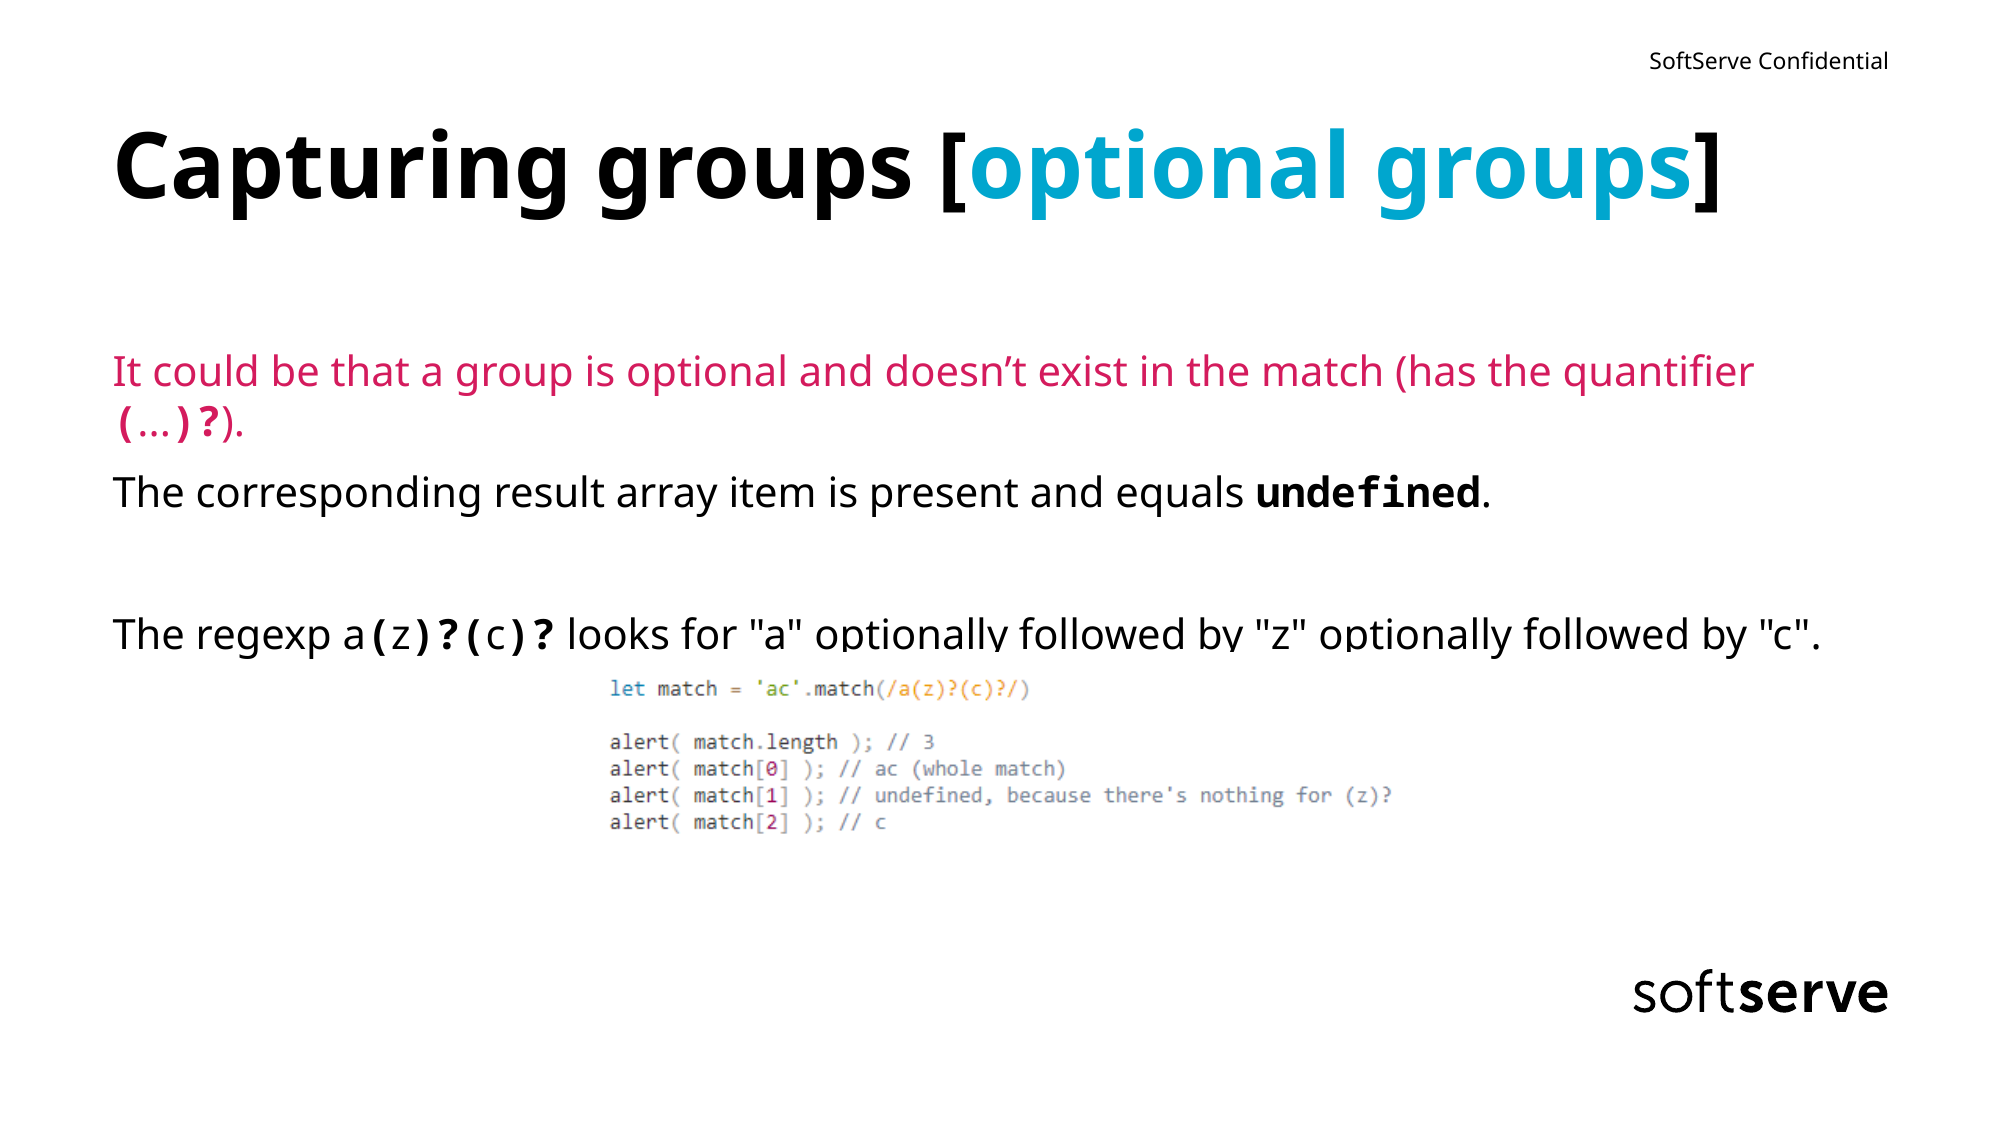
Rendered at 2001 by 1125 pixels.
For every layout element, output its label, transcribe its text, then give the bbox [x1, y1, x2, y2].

list It could be that a group is optional and doesn’t exist in the match (has the quantifier (...)?). The corresponding result array item is present and equals undefined. The regexp a(z)?(c)? looks for "a" optionally followed by "z" optionally followed by "c". [112, 337, 1888, 900]
picture [601, 652, 1399, 859]
title Capturing groups [optional groups] [112, 112, 1888, 225]
